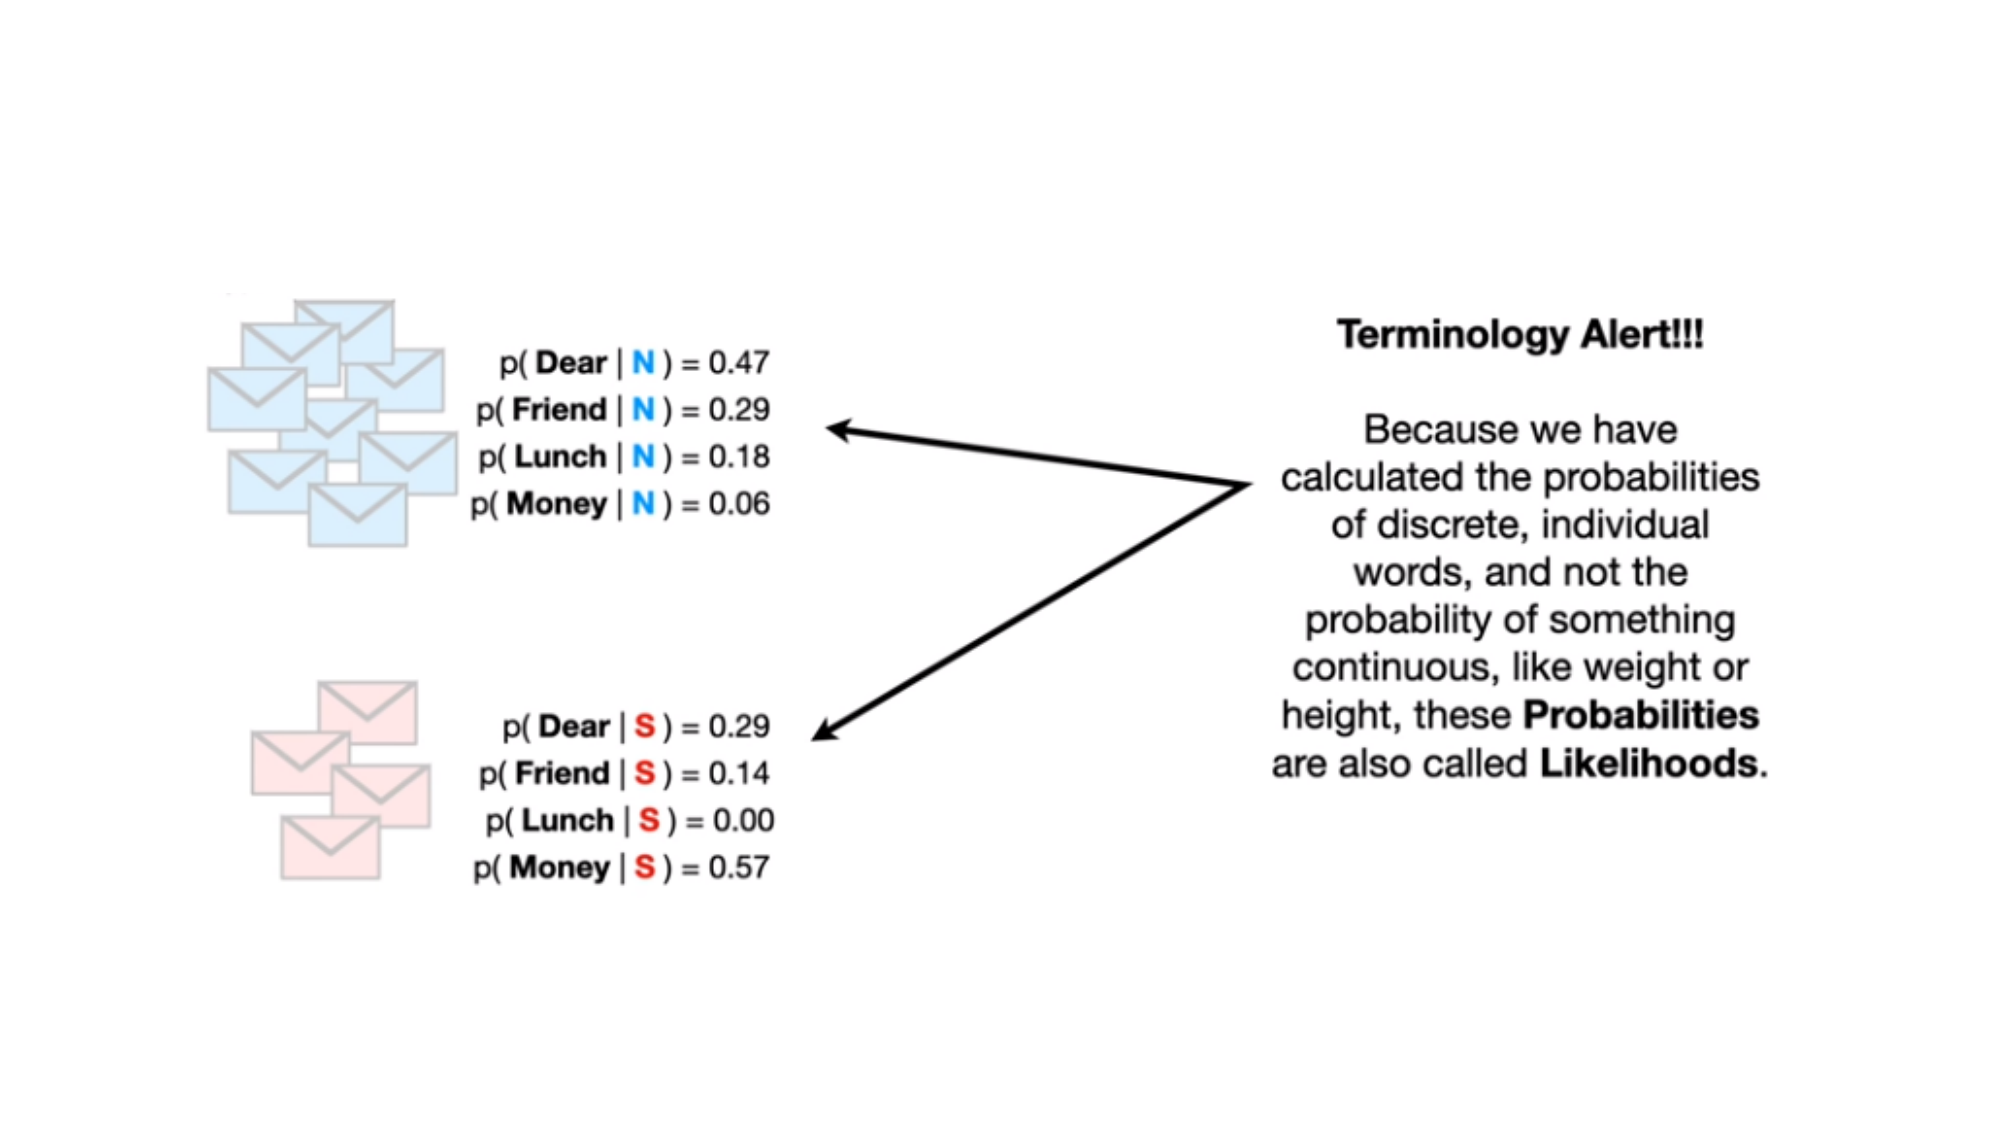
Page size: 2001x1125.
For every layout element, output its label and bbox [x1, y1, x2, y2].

picture [136, 92, 1801, 954]
